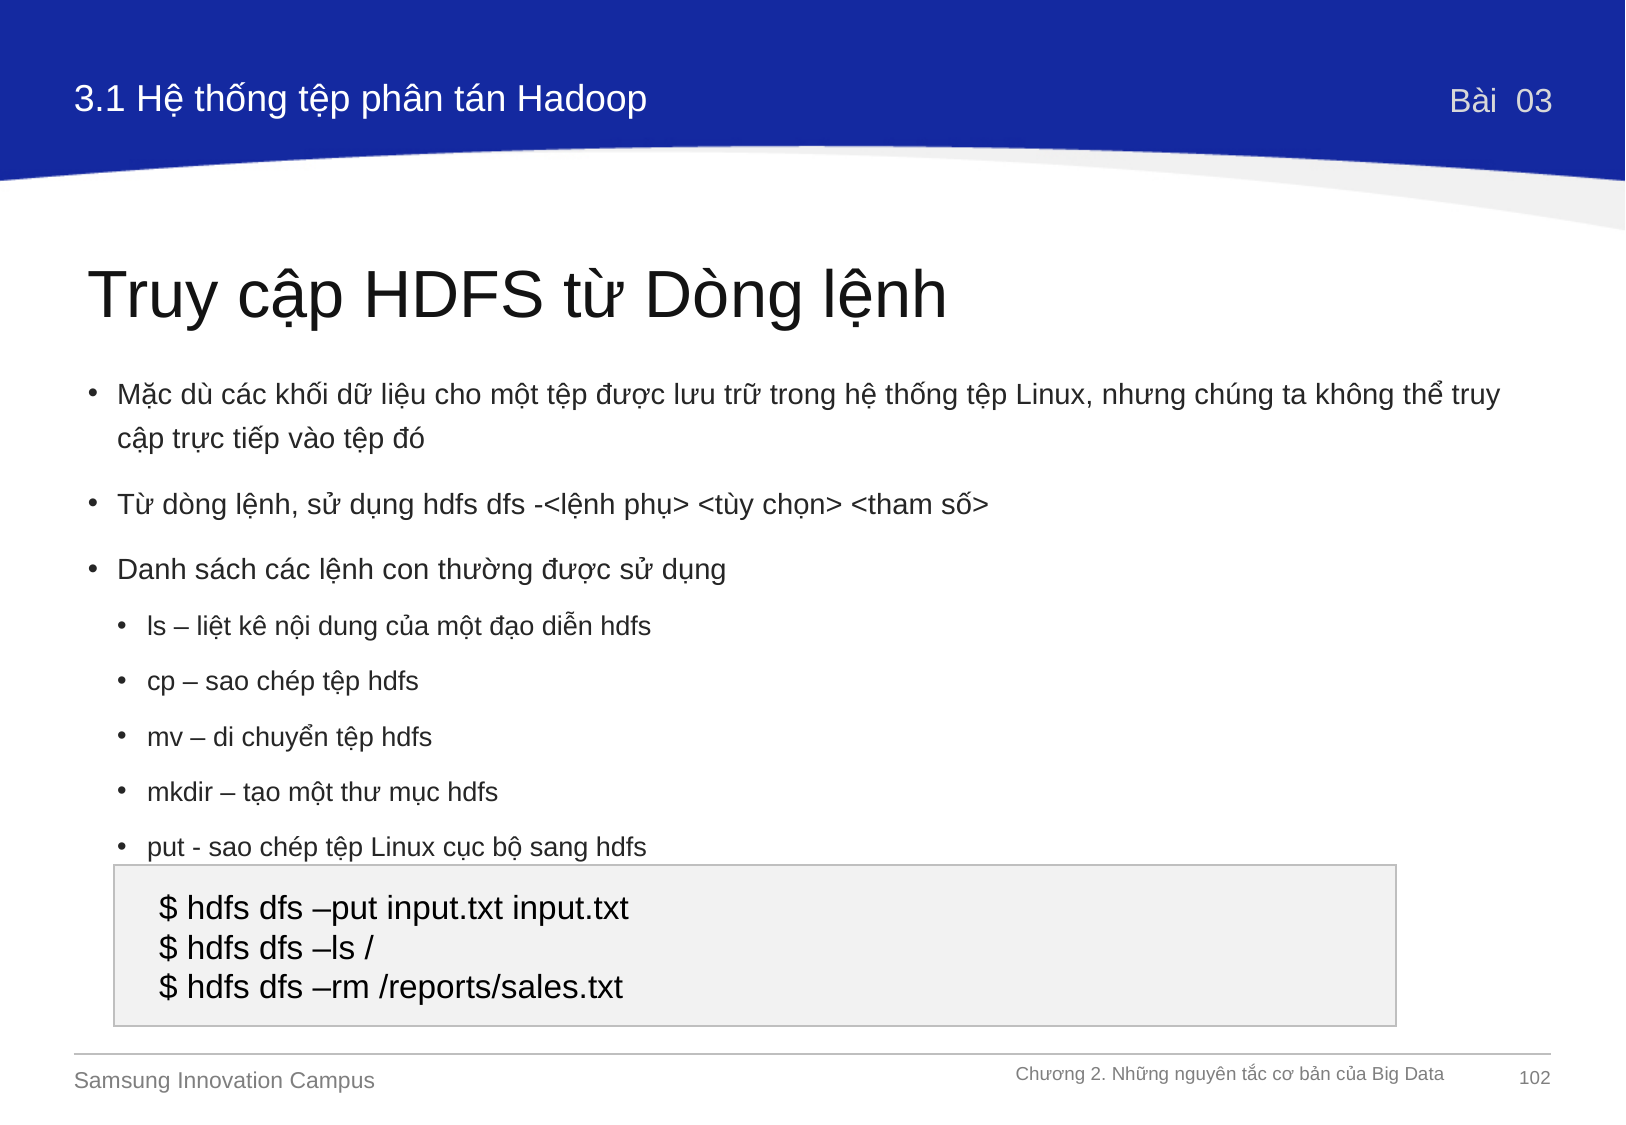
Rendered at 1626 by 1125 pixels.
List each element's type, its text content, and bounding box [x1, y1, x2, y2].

list Mặc dù các khối dữ liệu cho một tệp được lưu trữ trong hệ thống tệp Linux, nhưng chúng ta không thể truy cập trực tiếp vào tệp đó Từ dòng lệnh, sử dụng hdfs dfs -<lệnh phụ> <tùy chọn> <tham số> Danh sách các lệnh con thường được sử dụng ls – liệt kê nội dung của một đạo diễn hdfs cp – sao chép tệp hdfs mv – di chuyển tệp hdfs mkdir – tạo một thư mục hdfs put - sao chép tệp Linux cục bộ sang hdfs get – sao chép tệp hdfs sang tệp Linux [87, 365, 1531, 516]
text_box $ hdfs dfs –put input.txt input.txt $ hdfs dfs –ls / $ hdfs dfs –rm /reports/sales.txt [114, 865, 1396, 1027]
list 3.1 Hệ thống tệp phân tán Hadoop [73, 73, 1308, 119]
list Truy cập HDFS từ Dòng lệnh [87, 249, 1531, 331]
list Bài 03 [1423, 79, 1554, 120]
picture [0, 0, 1625, 1125]
